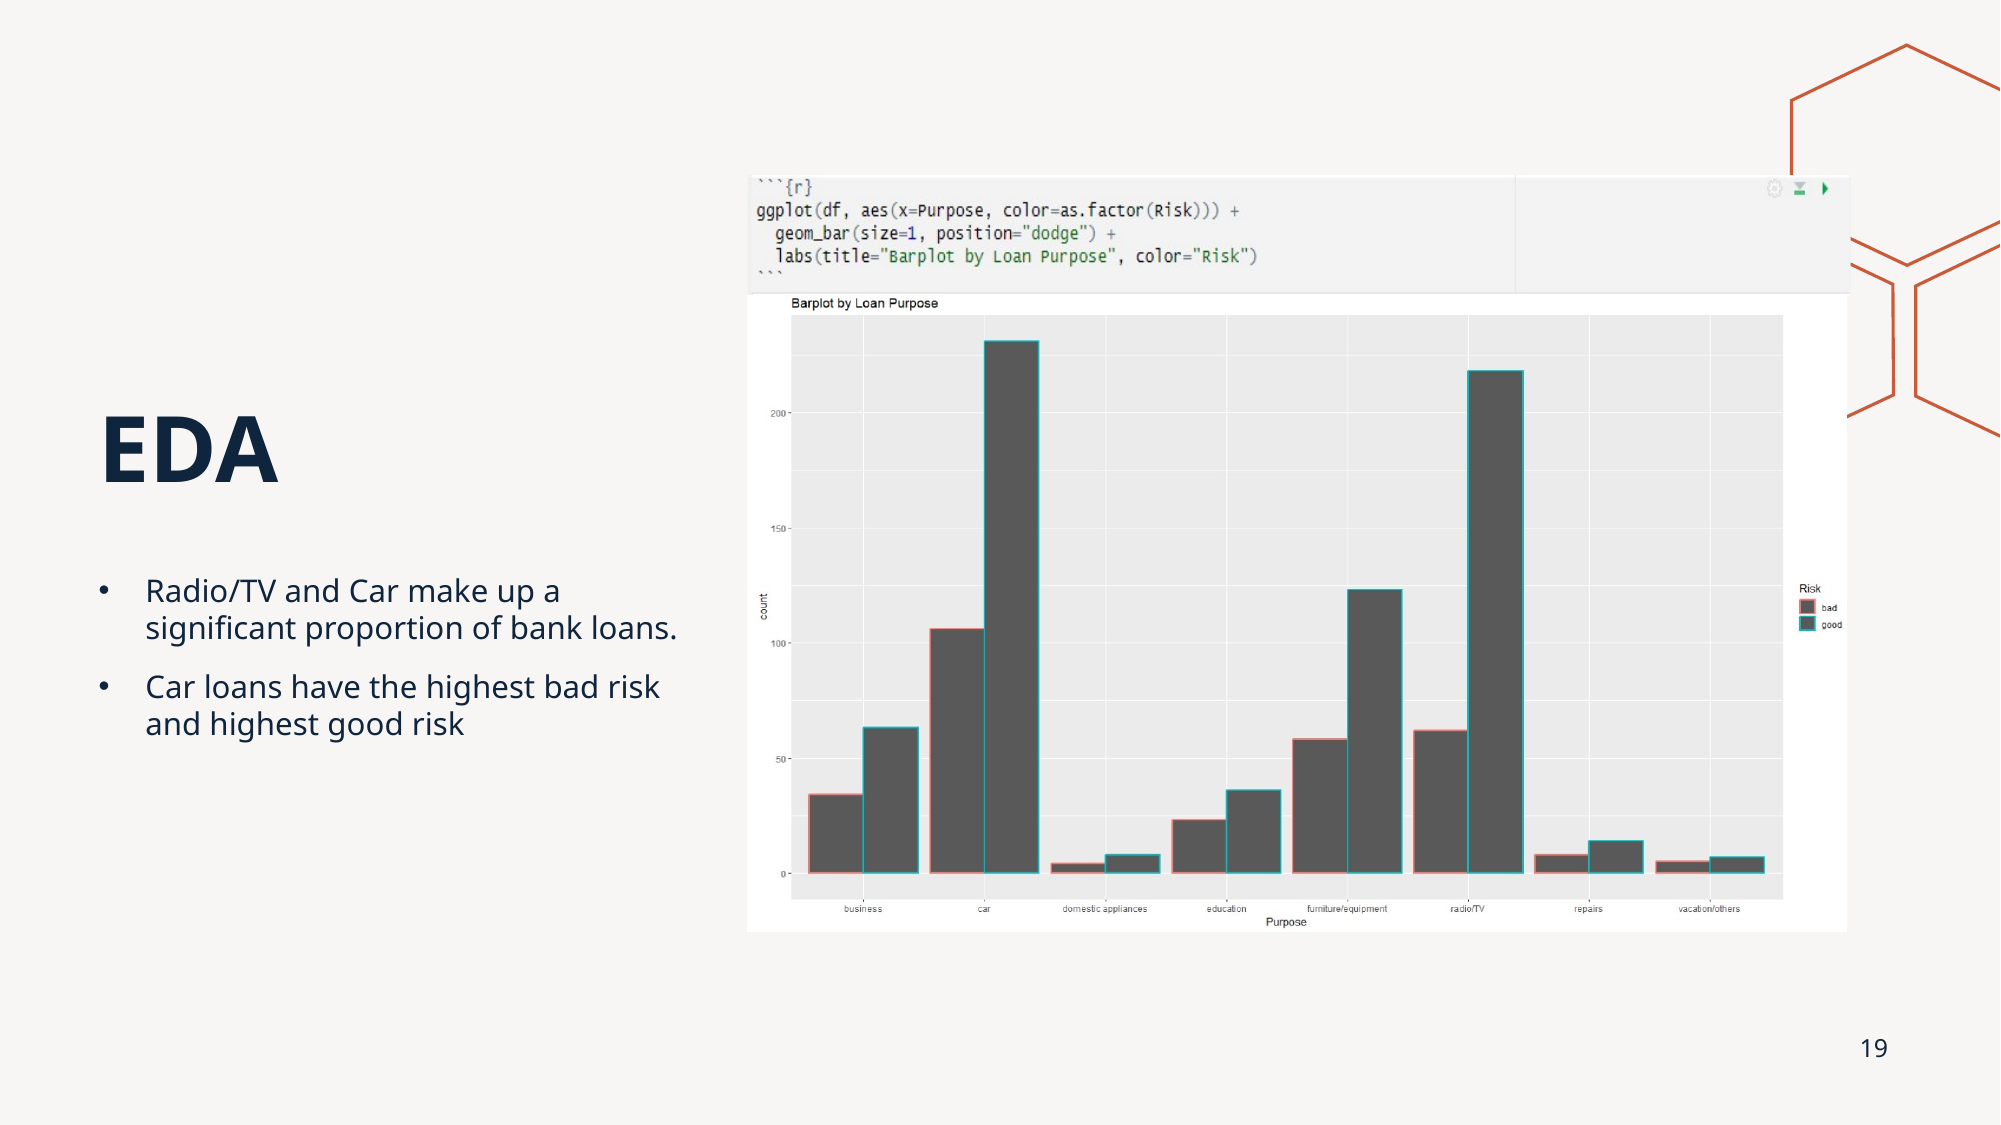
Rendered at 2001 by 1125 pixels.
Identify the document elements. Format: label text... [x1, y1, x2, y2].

picture [747, 175, 1851, 932]
slide_number 19 [1836, 1020, 1912, 1080]
list Radio/TV and Car make up a significant proportion of bank loans. Car loans have the highest bad risk and highest good risk [83, 563, 701, 913]
text_box [1791, 45, 2000, 266]
title EDA [83, 343, 747, 562]
text_box [1915, 245, 2000, 436]
text_box [1847, 264, 1894, 417]
